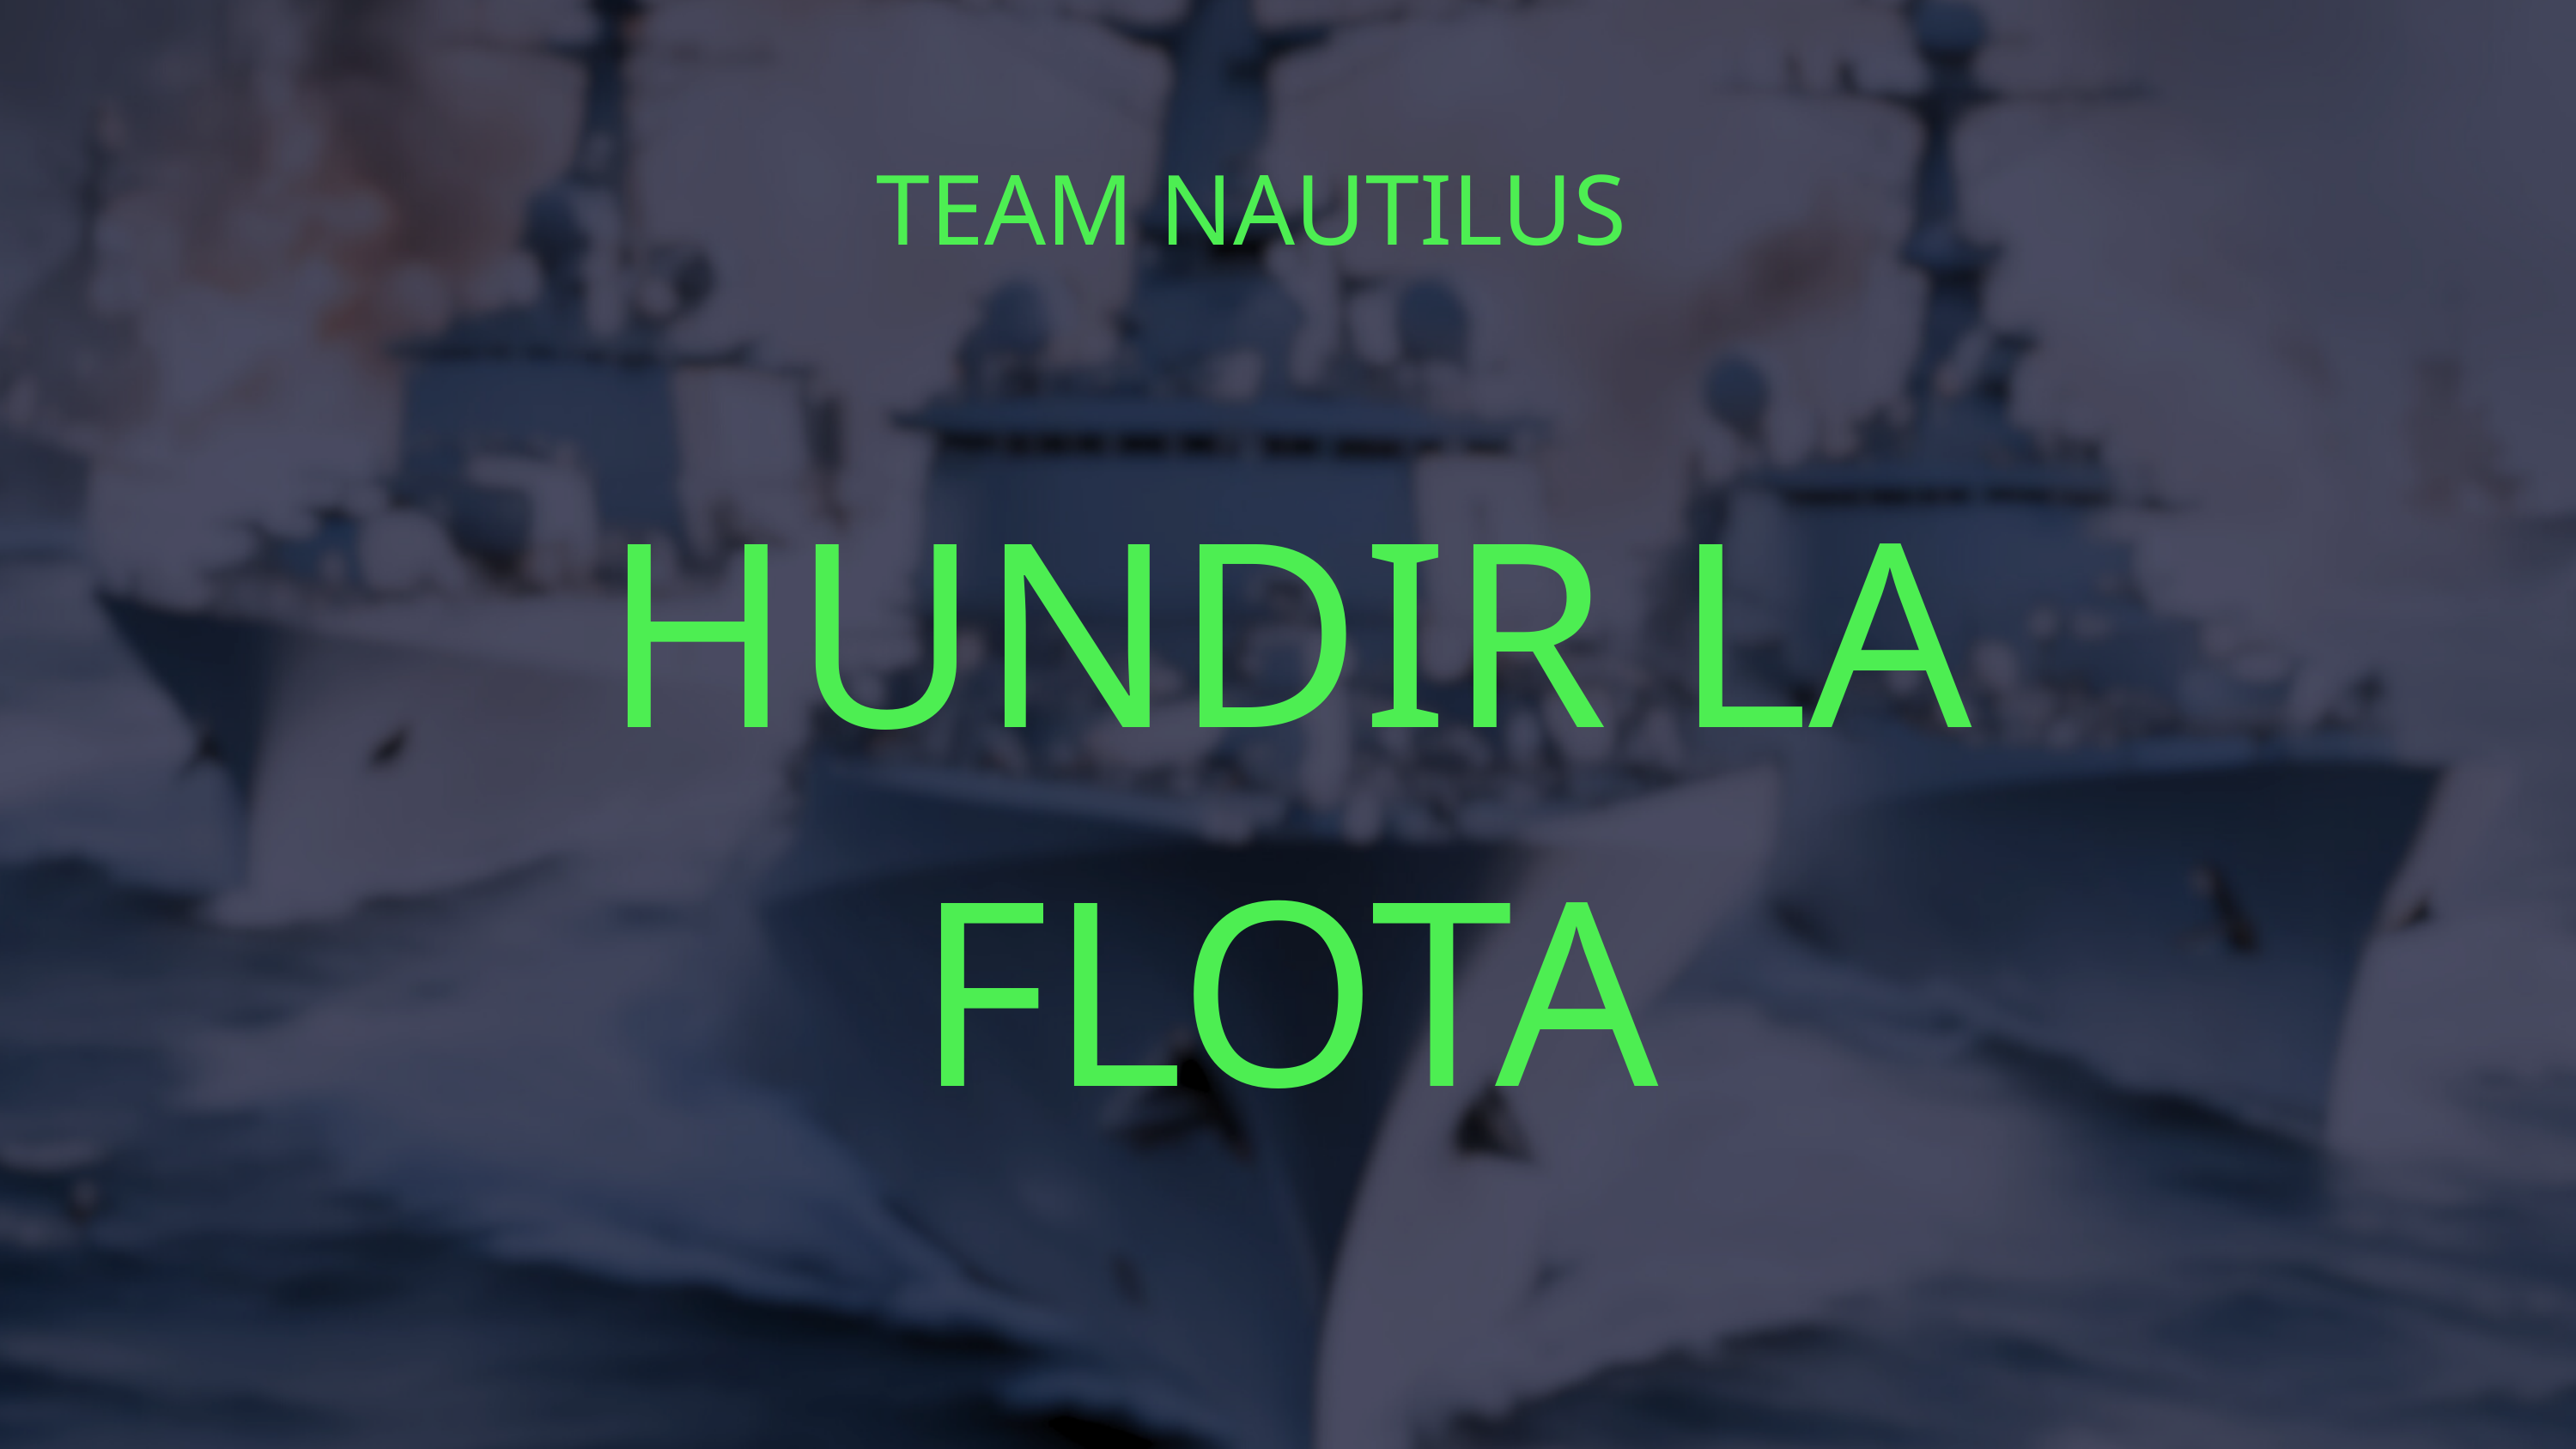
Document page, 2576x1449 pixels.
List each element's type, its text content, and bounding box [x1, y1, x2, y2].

text_box [0, 0, 2576, 1449]
text_box HUNDIR LA FLOTA [185, 420, 2391, 1137]
text_box TEAM NAUTILUS [605, 128, 1898, 265]
